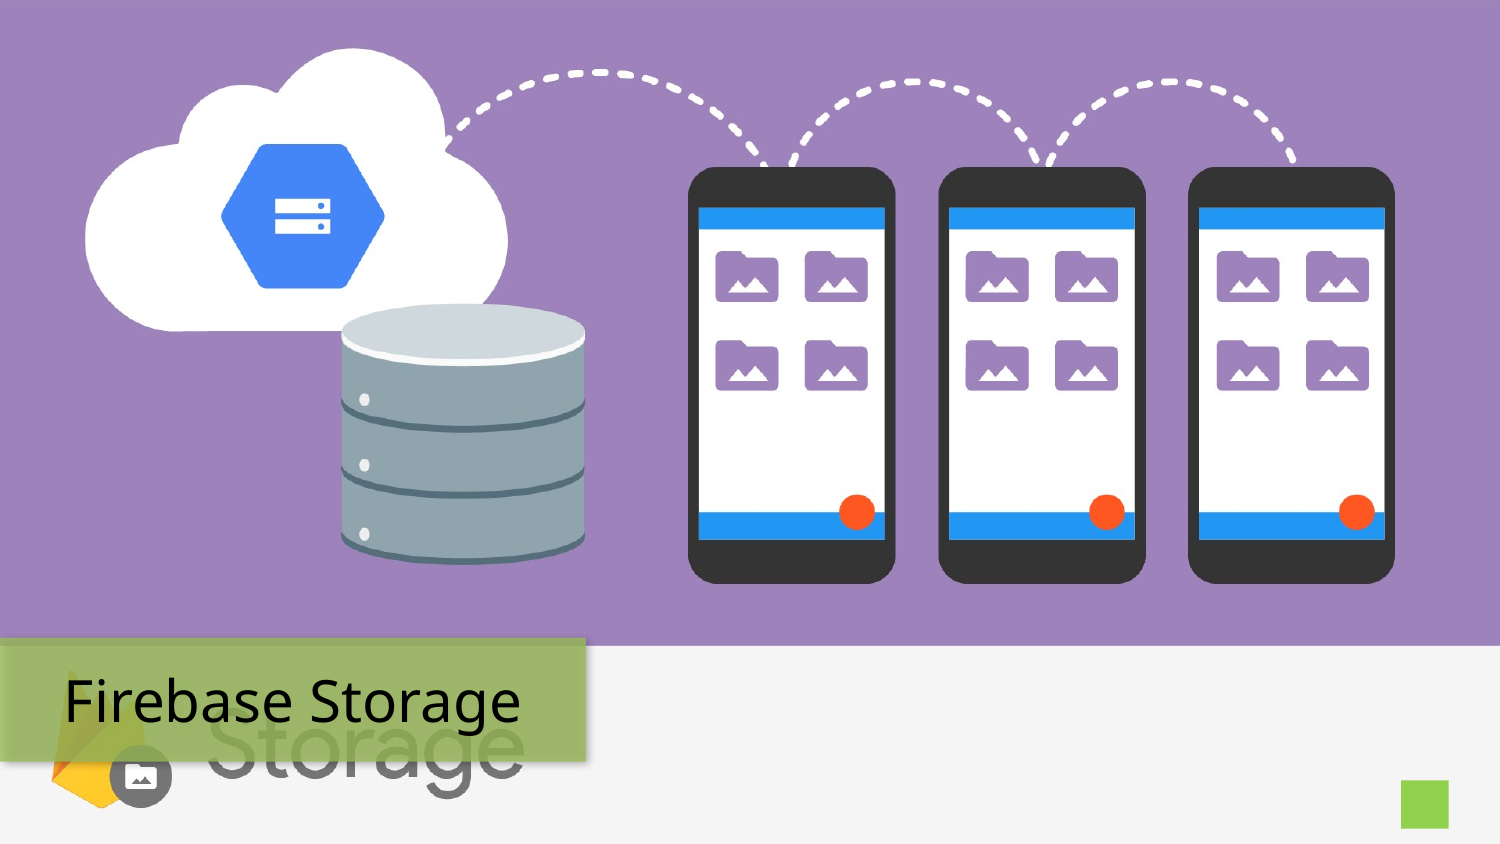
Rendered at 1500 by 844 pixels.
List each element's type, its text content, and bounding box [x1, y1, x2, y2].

picture [0, 0, 1500, 844]
slide_number [1400, 779, 1450, 830]
title Firebase Storage [0, 636, 587, 763]
